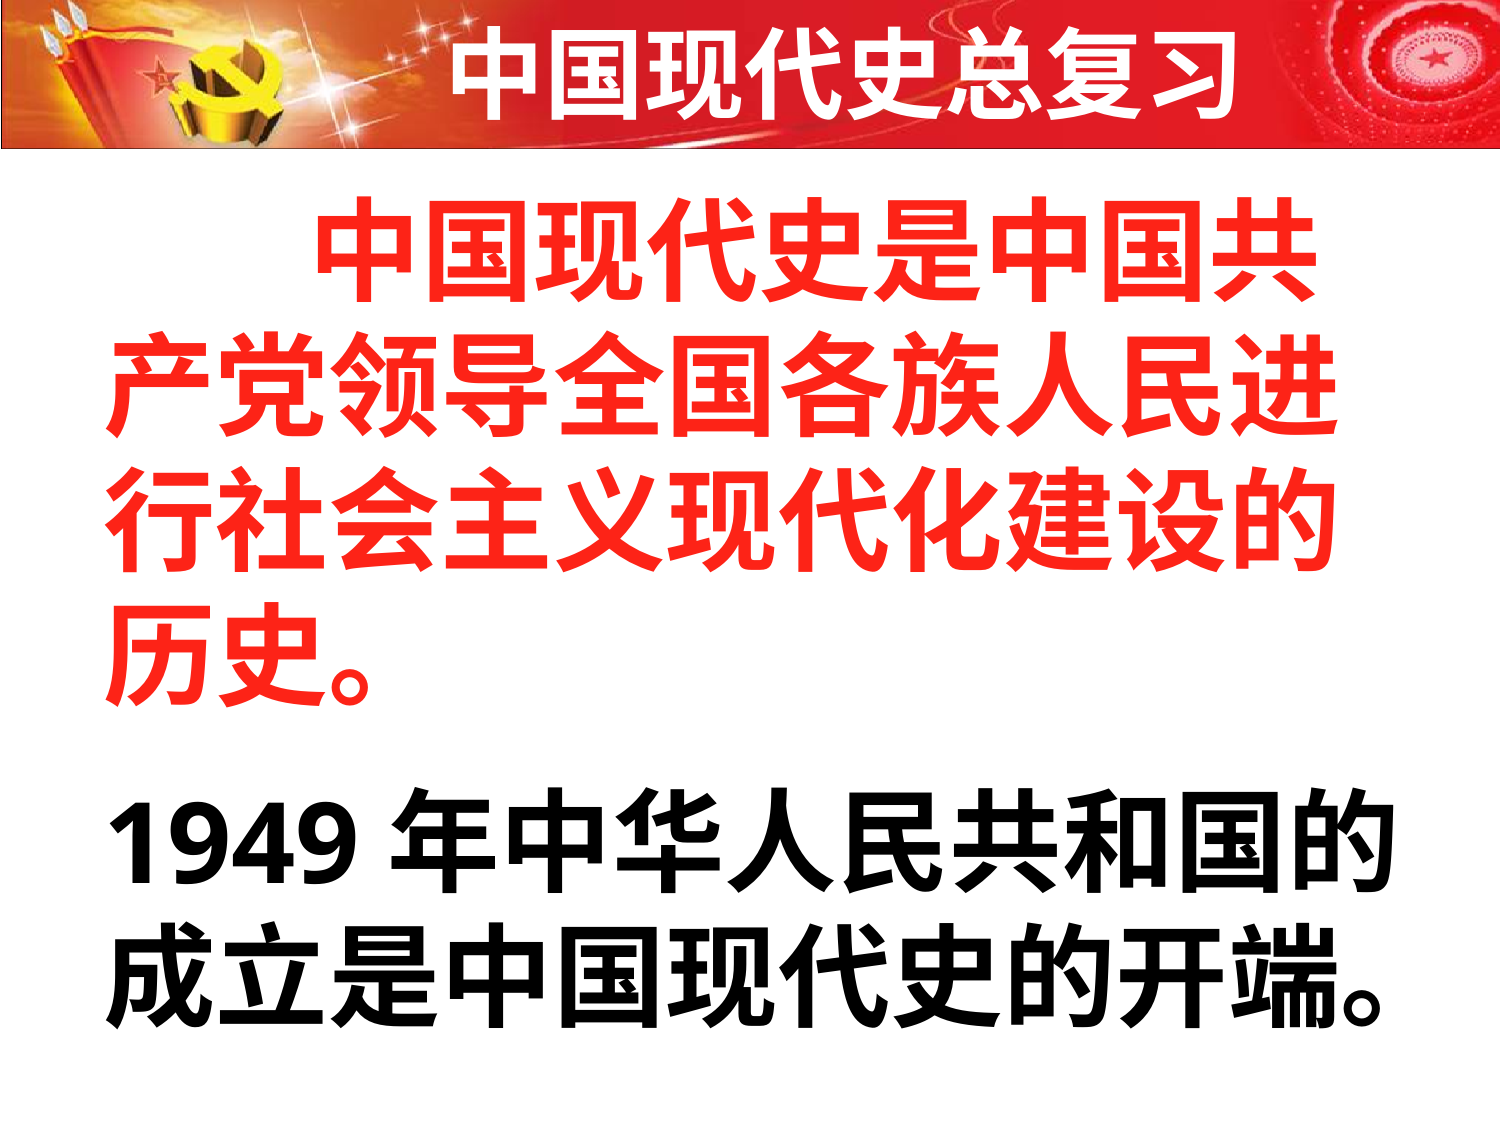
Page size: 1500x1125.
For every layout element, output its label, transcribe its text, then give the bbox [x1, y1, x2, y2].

text_box 1949年中华人民共和国的成立是中国现代史的开端。 [88, 763, 1441, 1048]
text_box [0, 0, 1500, 150]
text_box 中国现代史是中国共产党领导全国各族人民进行社会主义现代化建设的历史。 [88, 172, 1400, 728]
